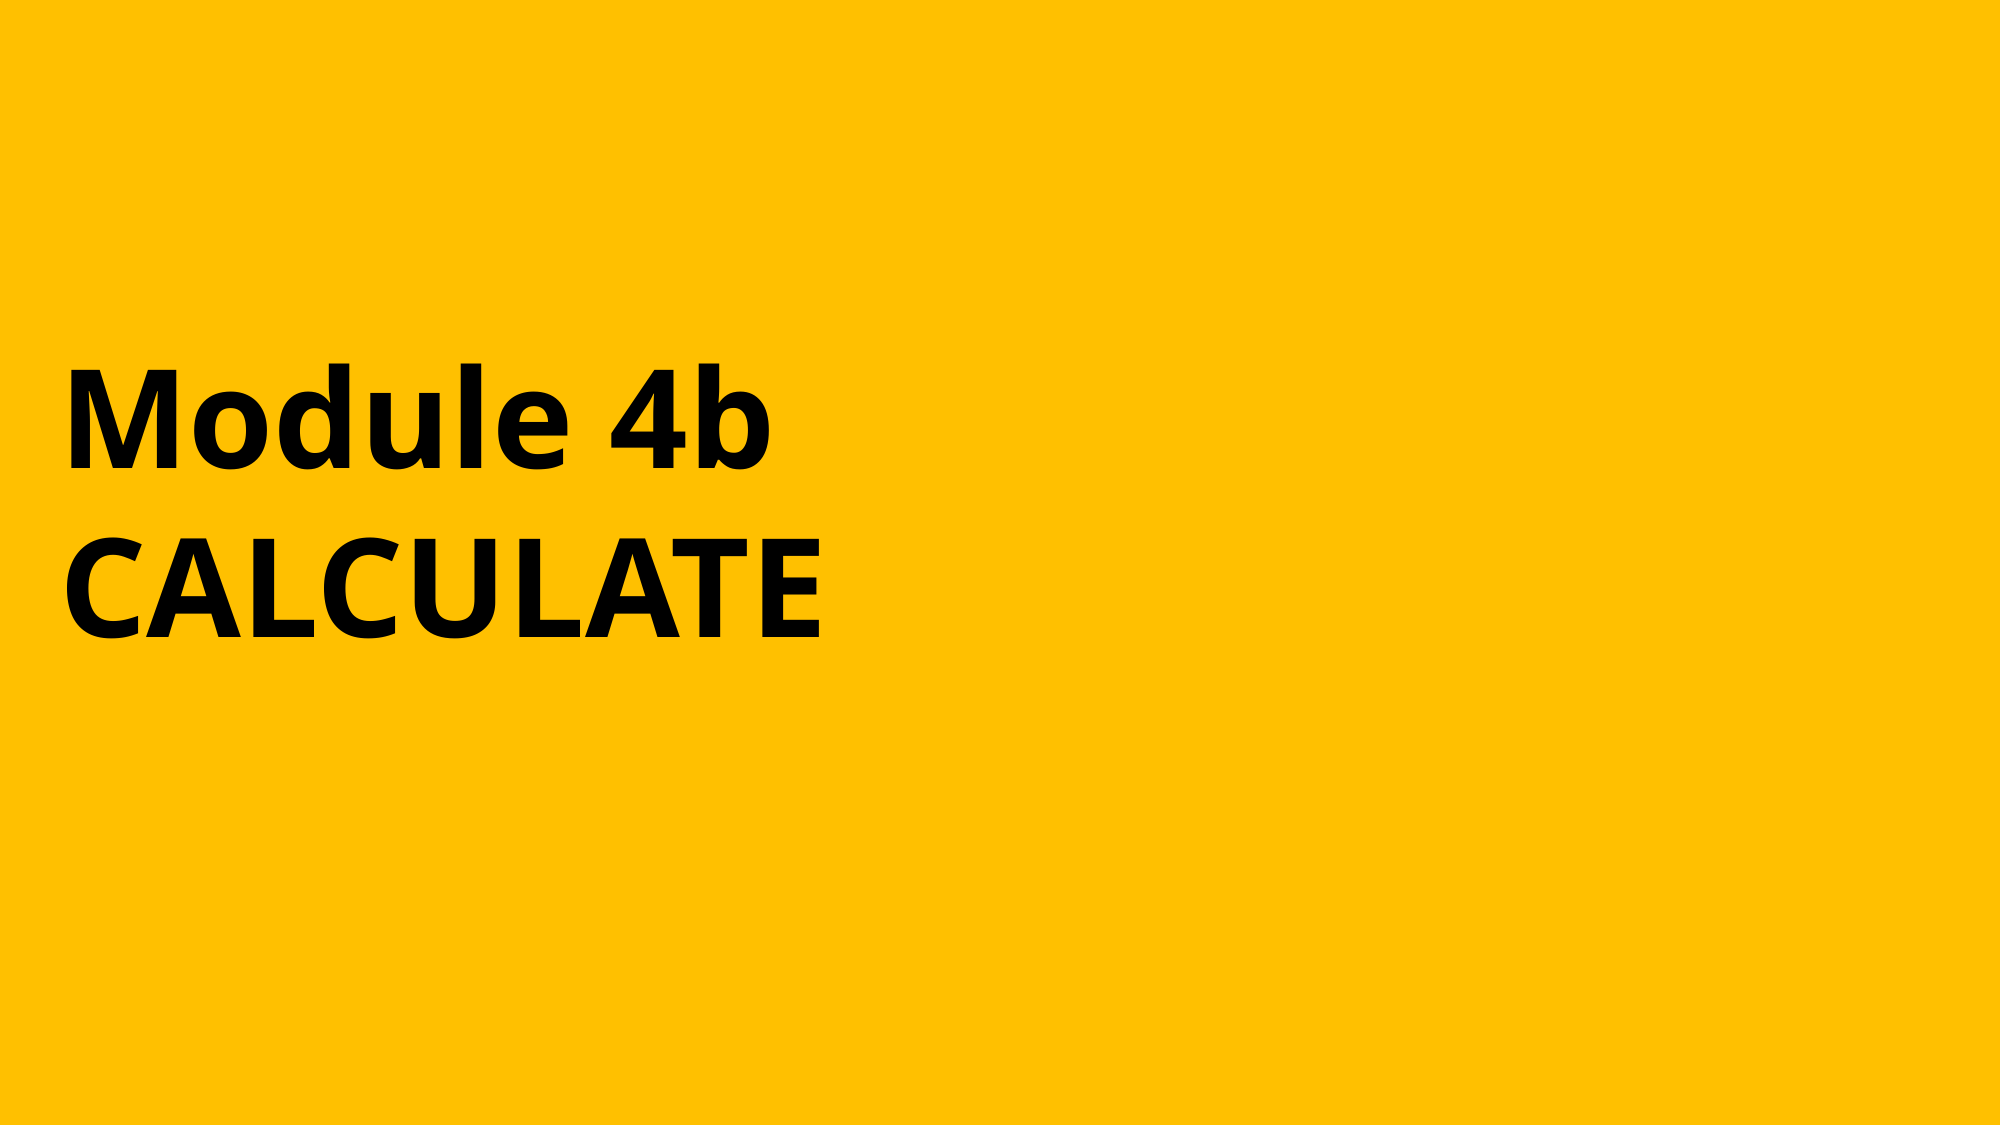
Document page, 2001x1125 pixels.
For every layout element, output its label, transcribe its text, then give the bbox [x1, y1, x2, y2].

list Module 4b CALCULATE [44, 341, 1662, 706]
